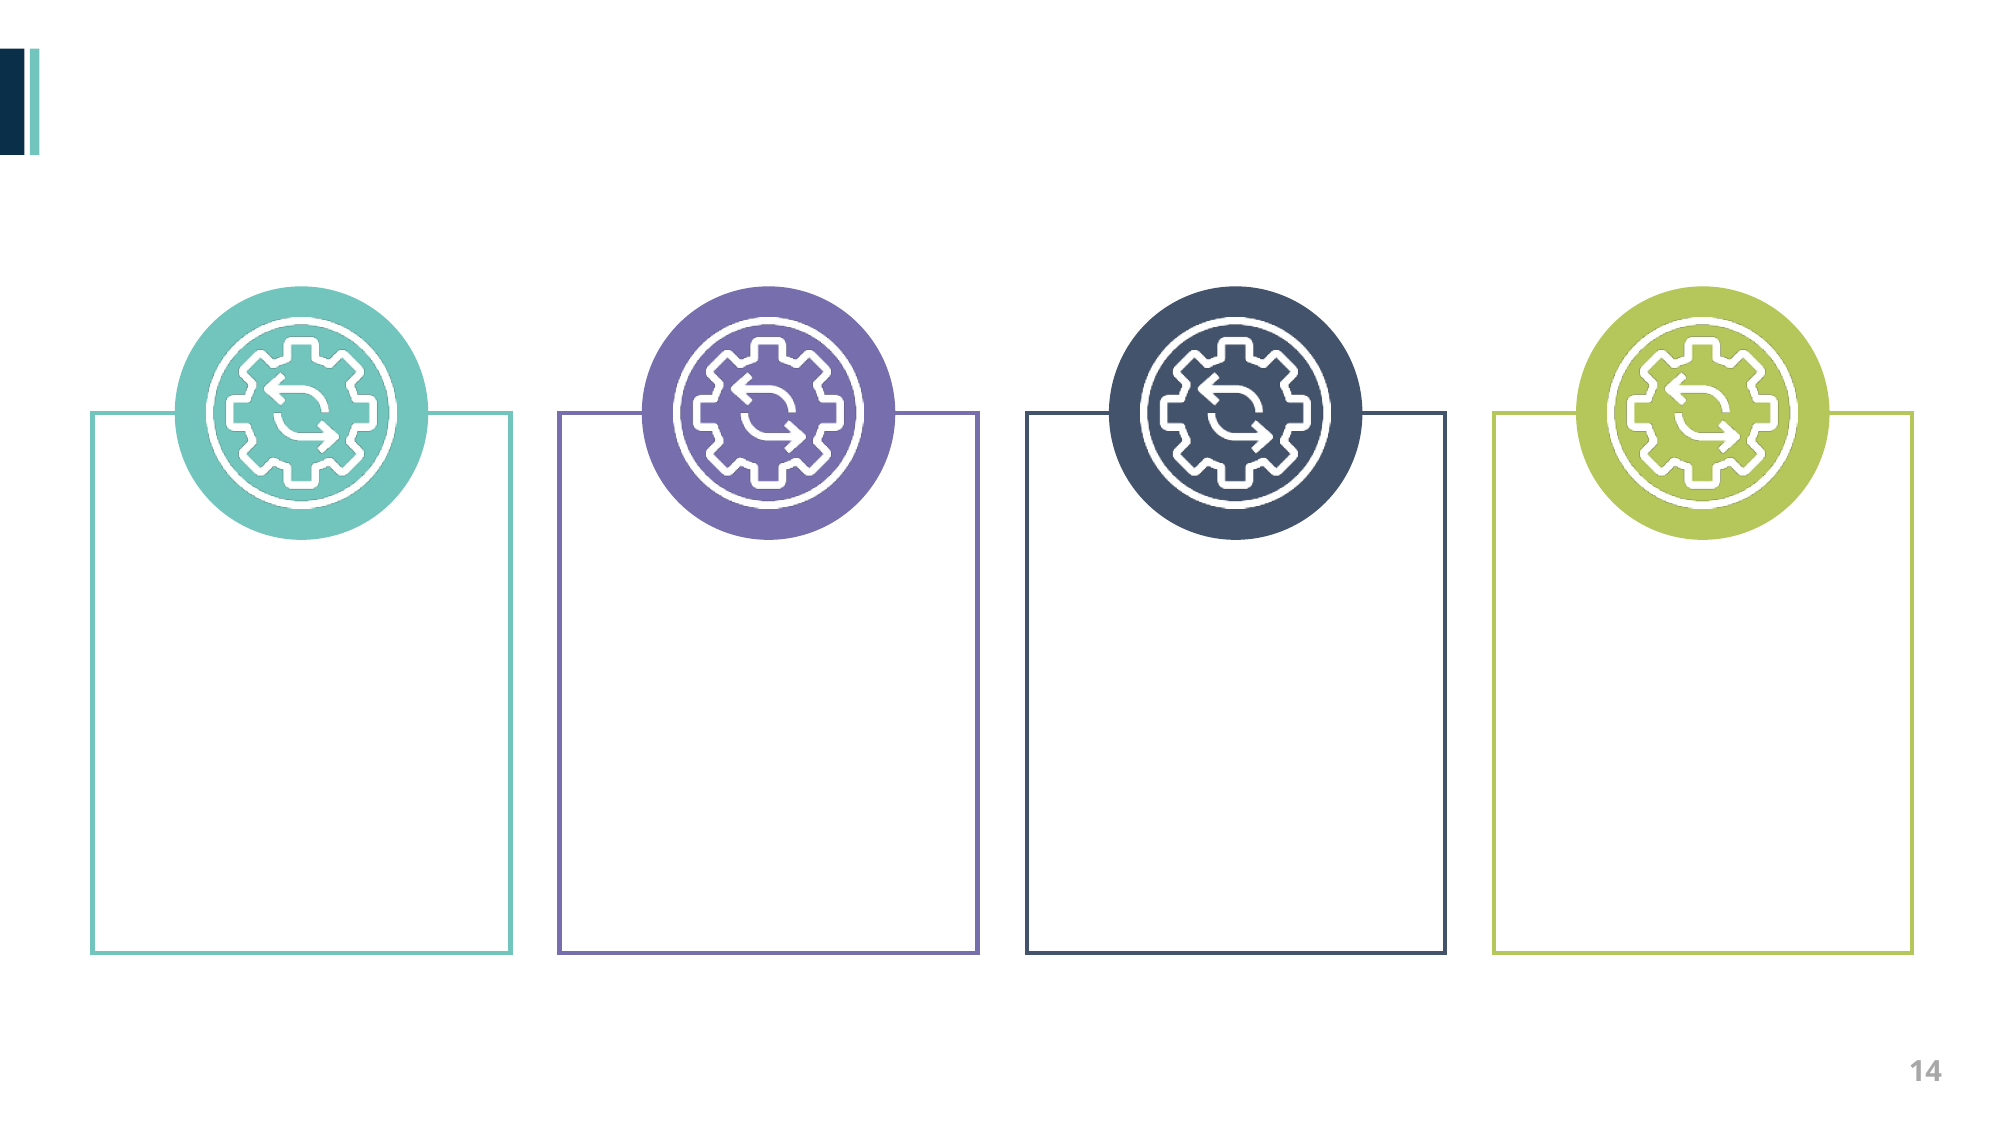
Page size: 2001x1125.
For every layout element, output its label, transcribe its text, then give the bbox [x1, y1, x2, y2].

text_box [1621, 509, 1785, 539]
text_box [864, 331, 895, 495]
text_box [1798, 331, 1829, 496]
text_box [642, 331, 673, 495]
text_box [175, 331, 206, 495]
text_box [1577, 331, 1607, 495]
text_box [397, 331, 428, 495]
text_box [1026, 412, 1446, 954]
text_box [91, 412, 511, 954]
text_box [220, 287, 383, 317]
text_box [1621, 287, 1784, 317]
text_box [1331, 331, 1362, 495]
picture [673, 317, 864, 509]
text_box [1154, 287, 1317, 317]
text_box [1493, 412, 1913, 954]
slide_number 14 [1507, 1042, 1958, 1103]
text_box [559, 412, 979, 954]
text_box [1154, 509, 1317, 539]
text_box [687, 287, 850, 317]
text_box [220, 509, 383, 539]
picture [1607, 317, 1798, 509]
text_box [687, 509, 850, 539]
picture [206, 317, 397, 509]
picture [1140, 317, 1331, 509]
text_box [1109, 331, 1140, 495]
